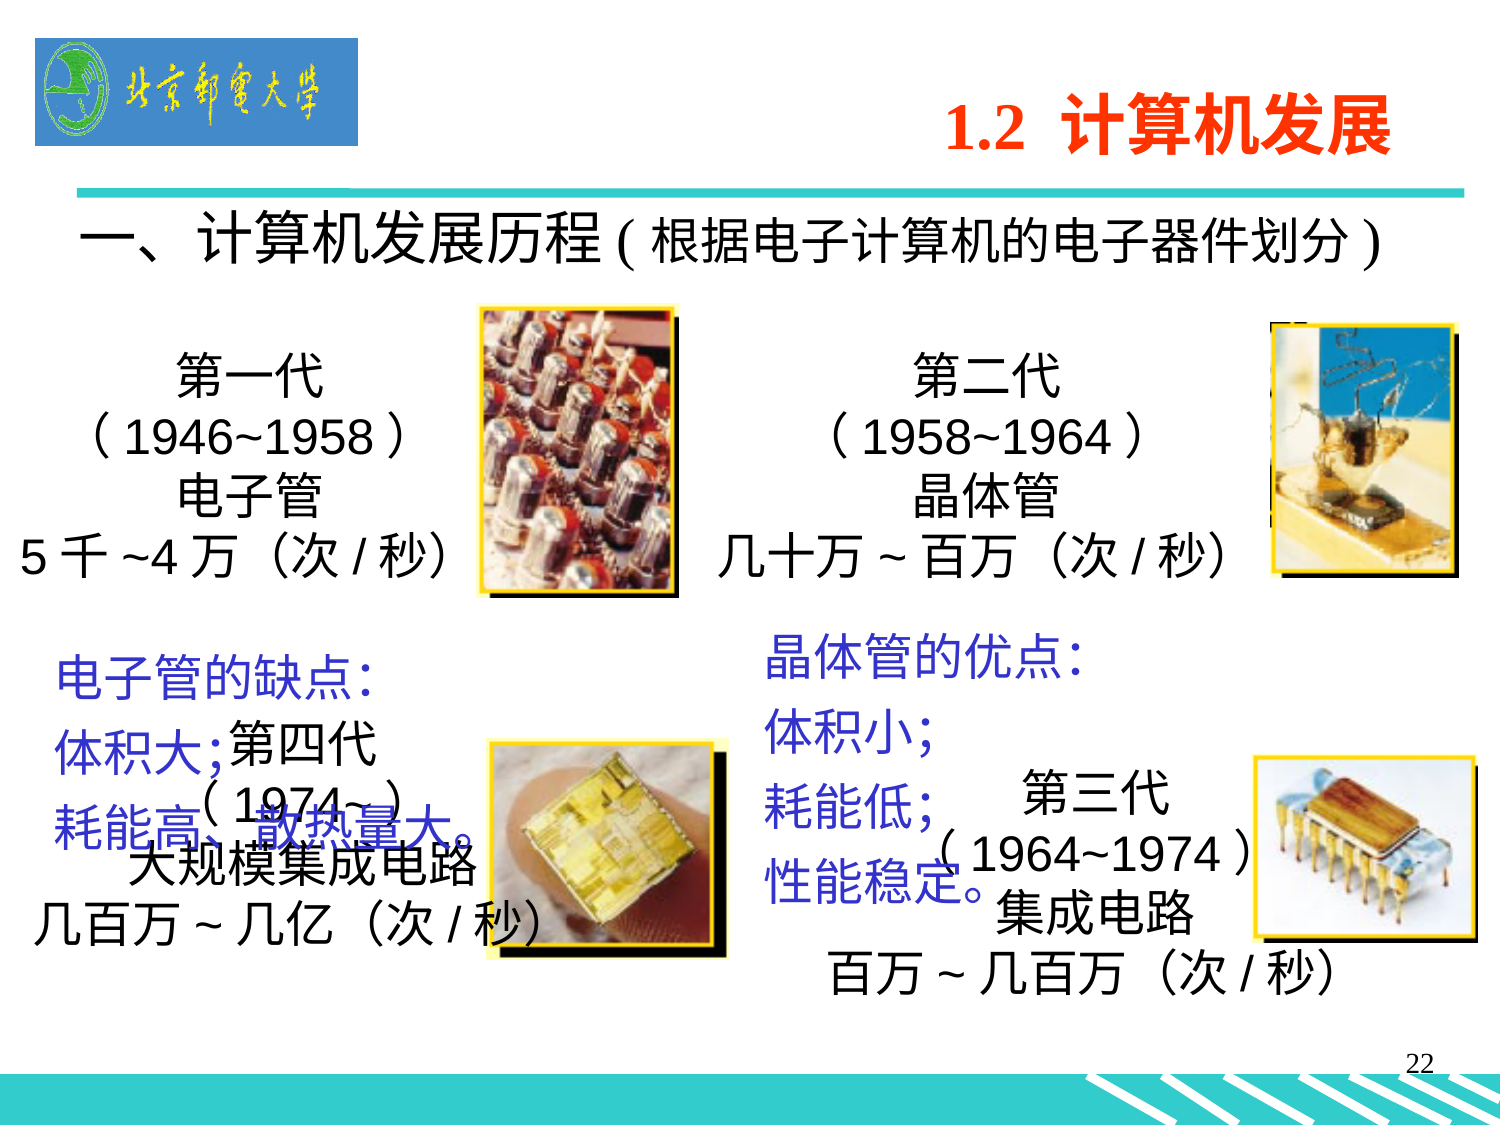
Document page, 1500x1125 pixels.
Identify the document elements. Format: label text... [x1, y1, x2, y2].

title 1.2 计算机发展 [114, 13, 1409, 232]
picture [34, 37, 114, 146]
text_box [832, 753, 1478, 1009]
text_box 一、计算机发展历程(根据电子计算机的电子器件划分) [63, 201, 1397, 280]
text_box 晶体管的优点： 体积小； 耗能低； 性能稳定。 [748, 618, 1129, 918]
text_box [39, 704, 729, 960]
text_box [33, 303, 679, 599]
text_box 22 [1137, 1037, 1450, 1113]
text_box 电子管的缺点： 体积大； 耗能高、散热量大。 [38, 639, 518, 704]
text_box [723, 322, 1459, 592]
